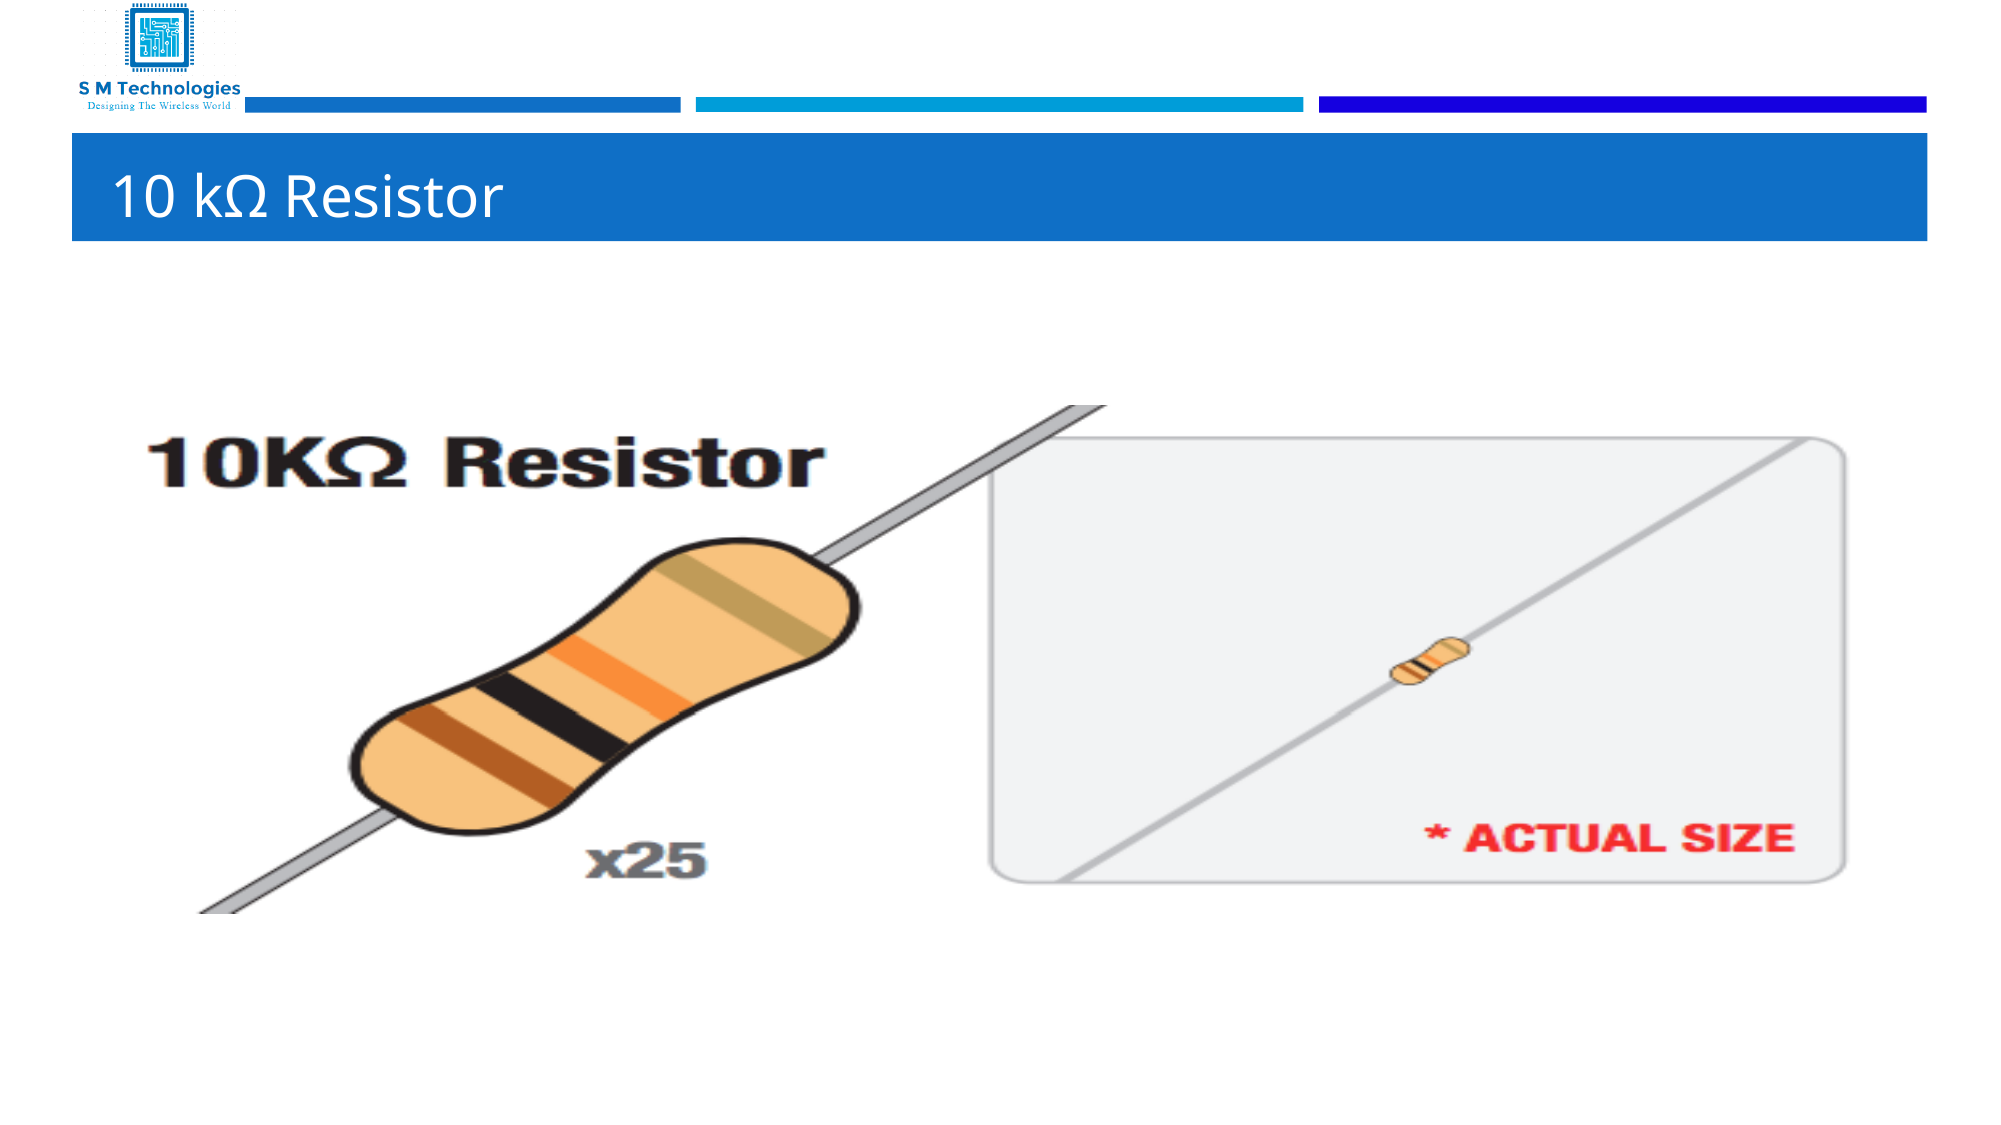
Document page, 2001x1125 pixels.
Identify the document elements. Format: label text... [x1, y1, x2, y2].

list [94, 357, 1905, 962]
title 10 kΩ Resistor [95, 70, 1905, 237]
picture [73, 0, 245, 115]
